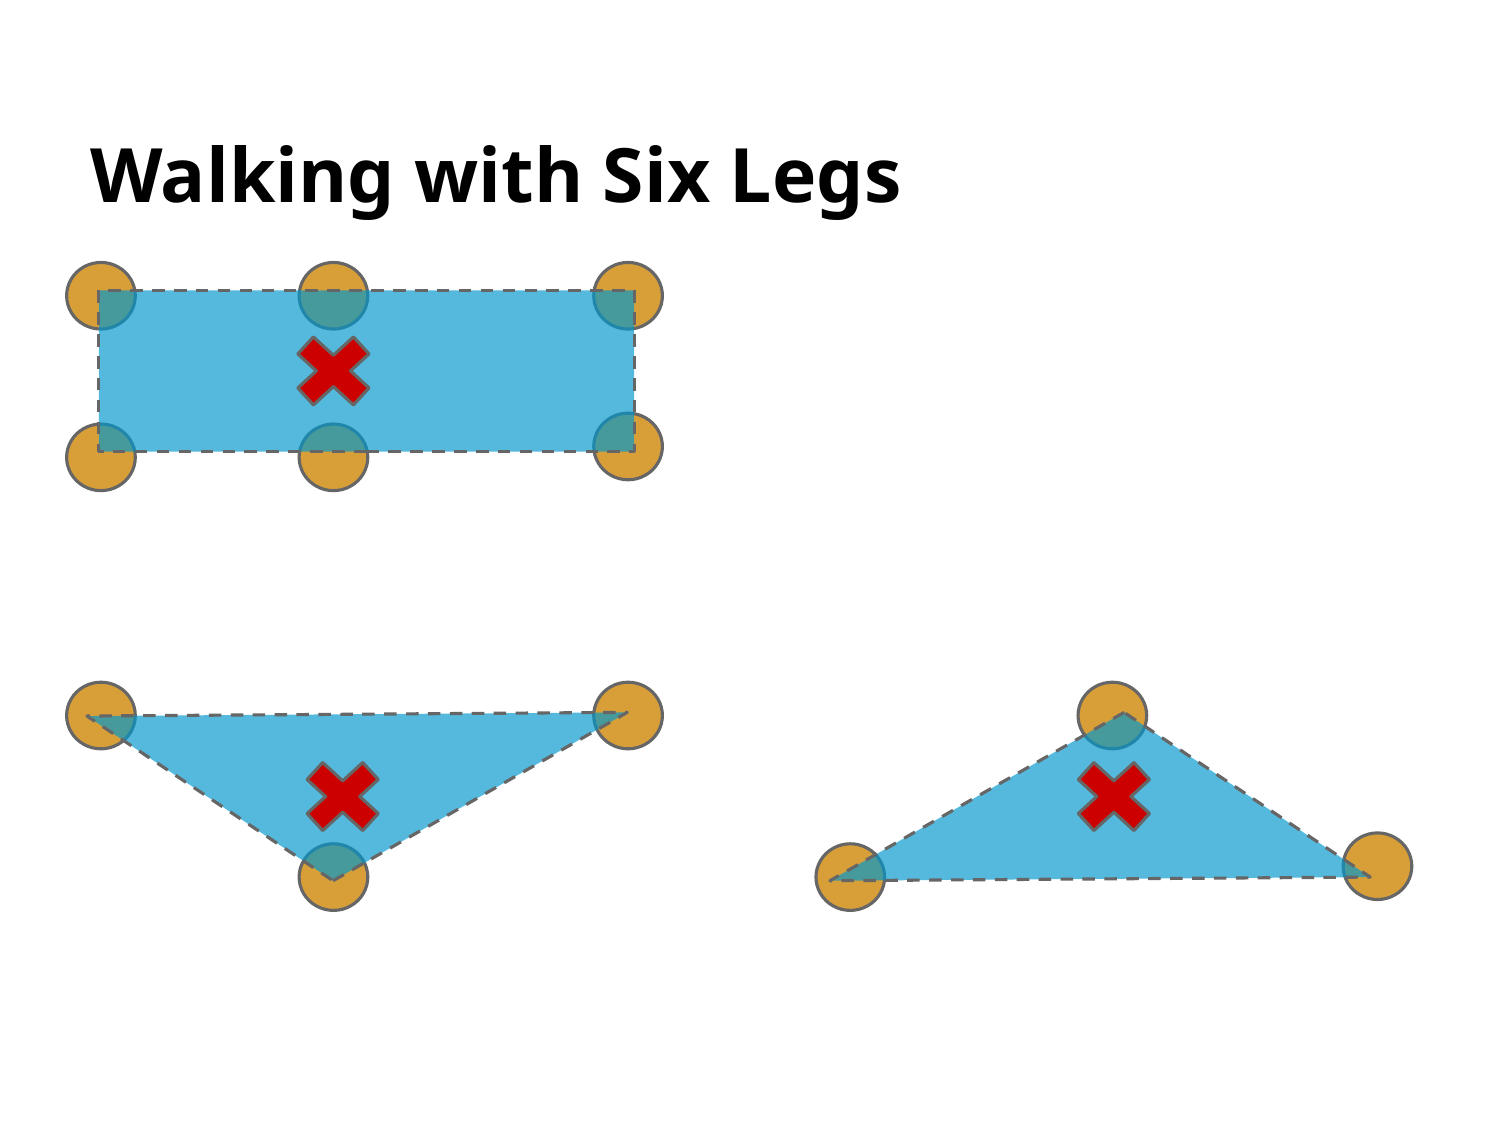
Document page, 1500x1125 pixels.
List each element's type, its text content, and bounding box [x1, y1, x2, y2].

text_box [66, 262, 135, 329]
text_box [297, 336, 370, 405]
title Walking with Six Legs [75, 45, 1425, 233]
text_box [594, 413, 663, 480]
text_box [594, 262, 663, 329]
text_box [98, 290, 635, 452]
text_box [66, 424, 136, 491]
text_box [299, 262, 368, 290]
text_box [299, 452, 368, 491]
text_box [66, 681, 1413, 911]
